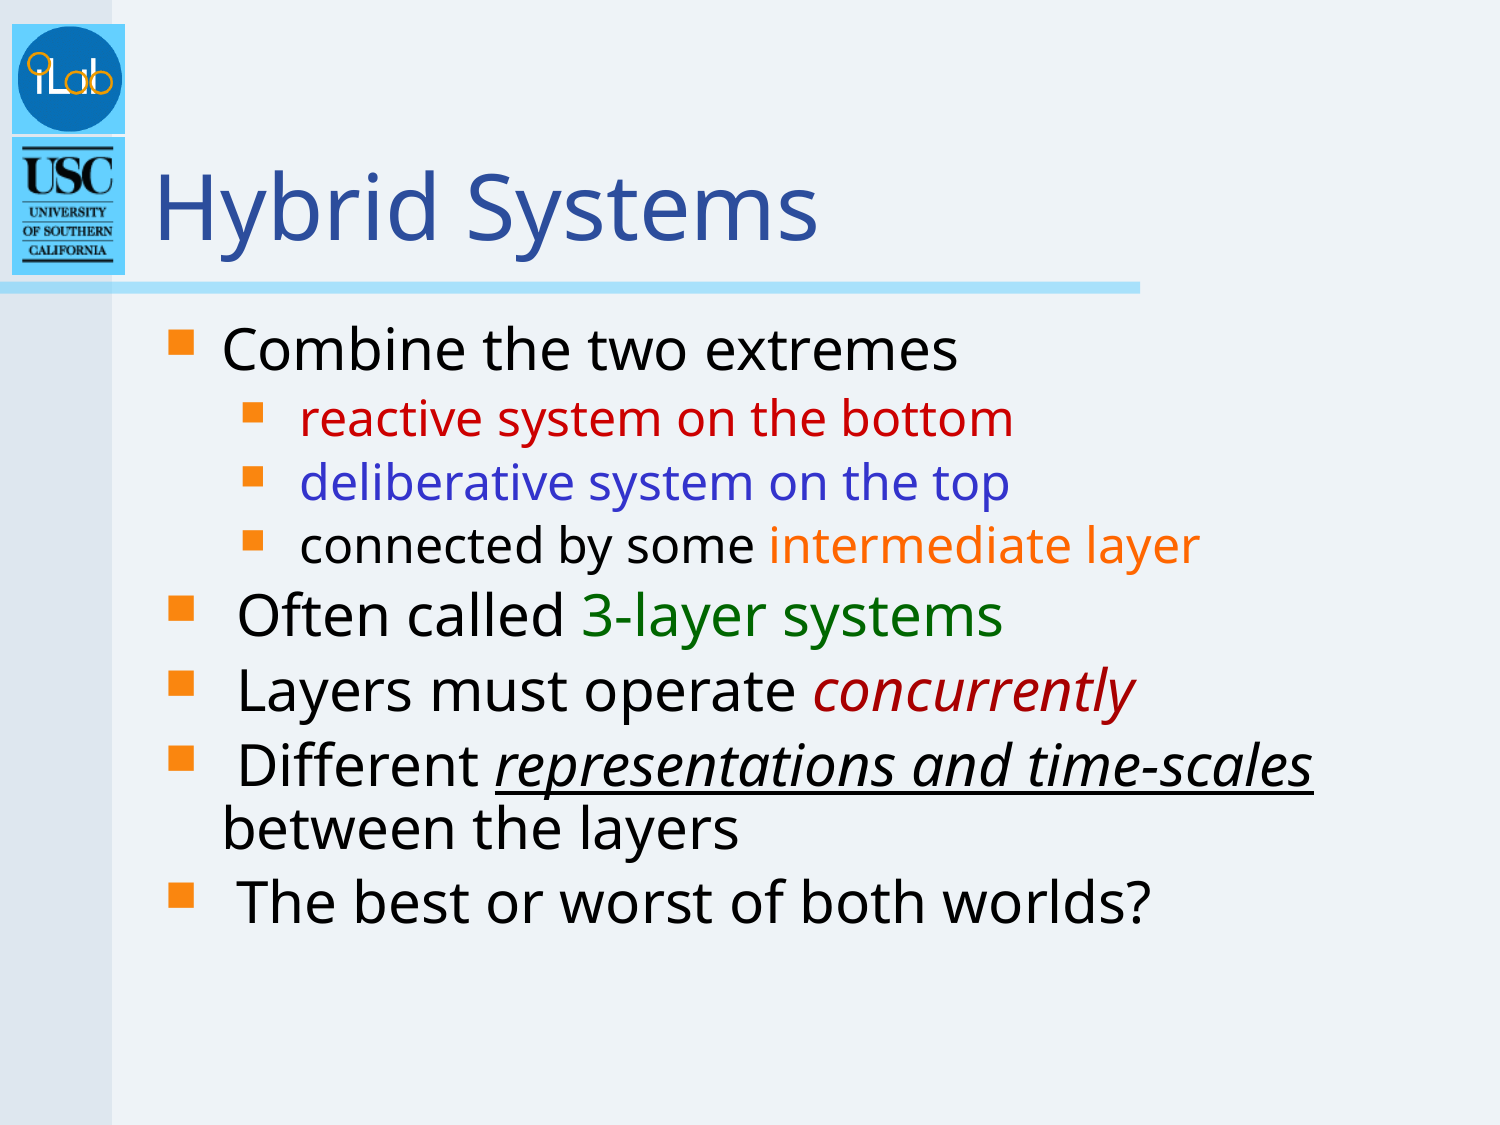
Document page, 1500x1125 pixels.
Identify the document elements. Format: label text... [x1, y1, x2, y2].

picture [12, 24, 125, 134]
picture [12, 137, 125, 275]
list Combine the two extremes reactive system on the bottom deliberative system on the top connected by some intermediate layer Often called 3-layer systems Layers must operate concurrently Different representations and time-scales between the layers The best or worst of both worlds? [149, 312, 1481, 1001]
title Hybrid Systems [137, 141, 1476, 267]
